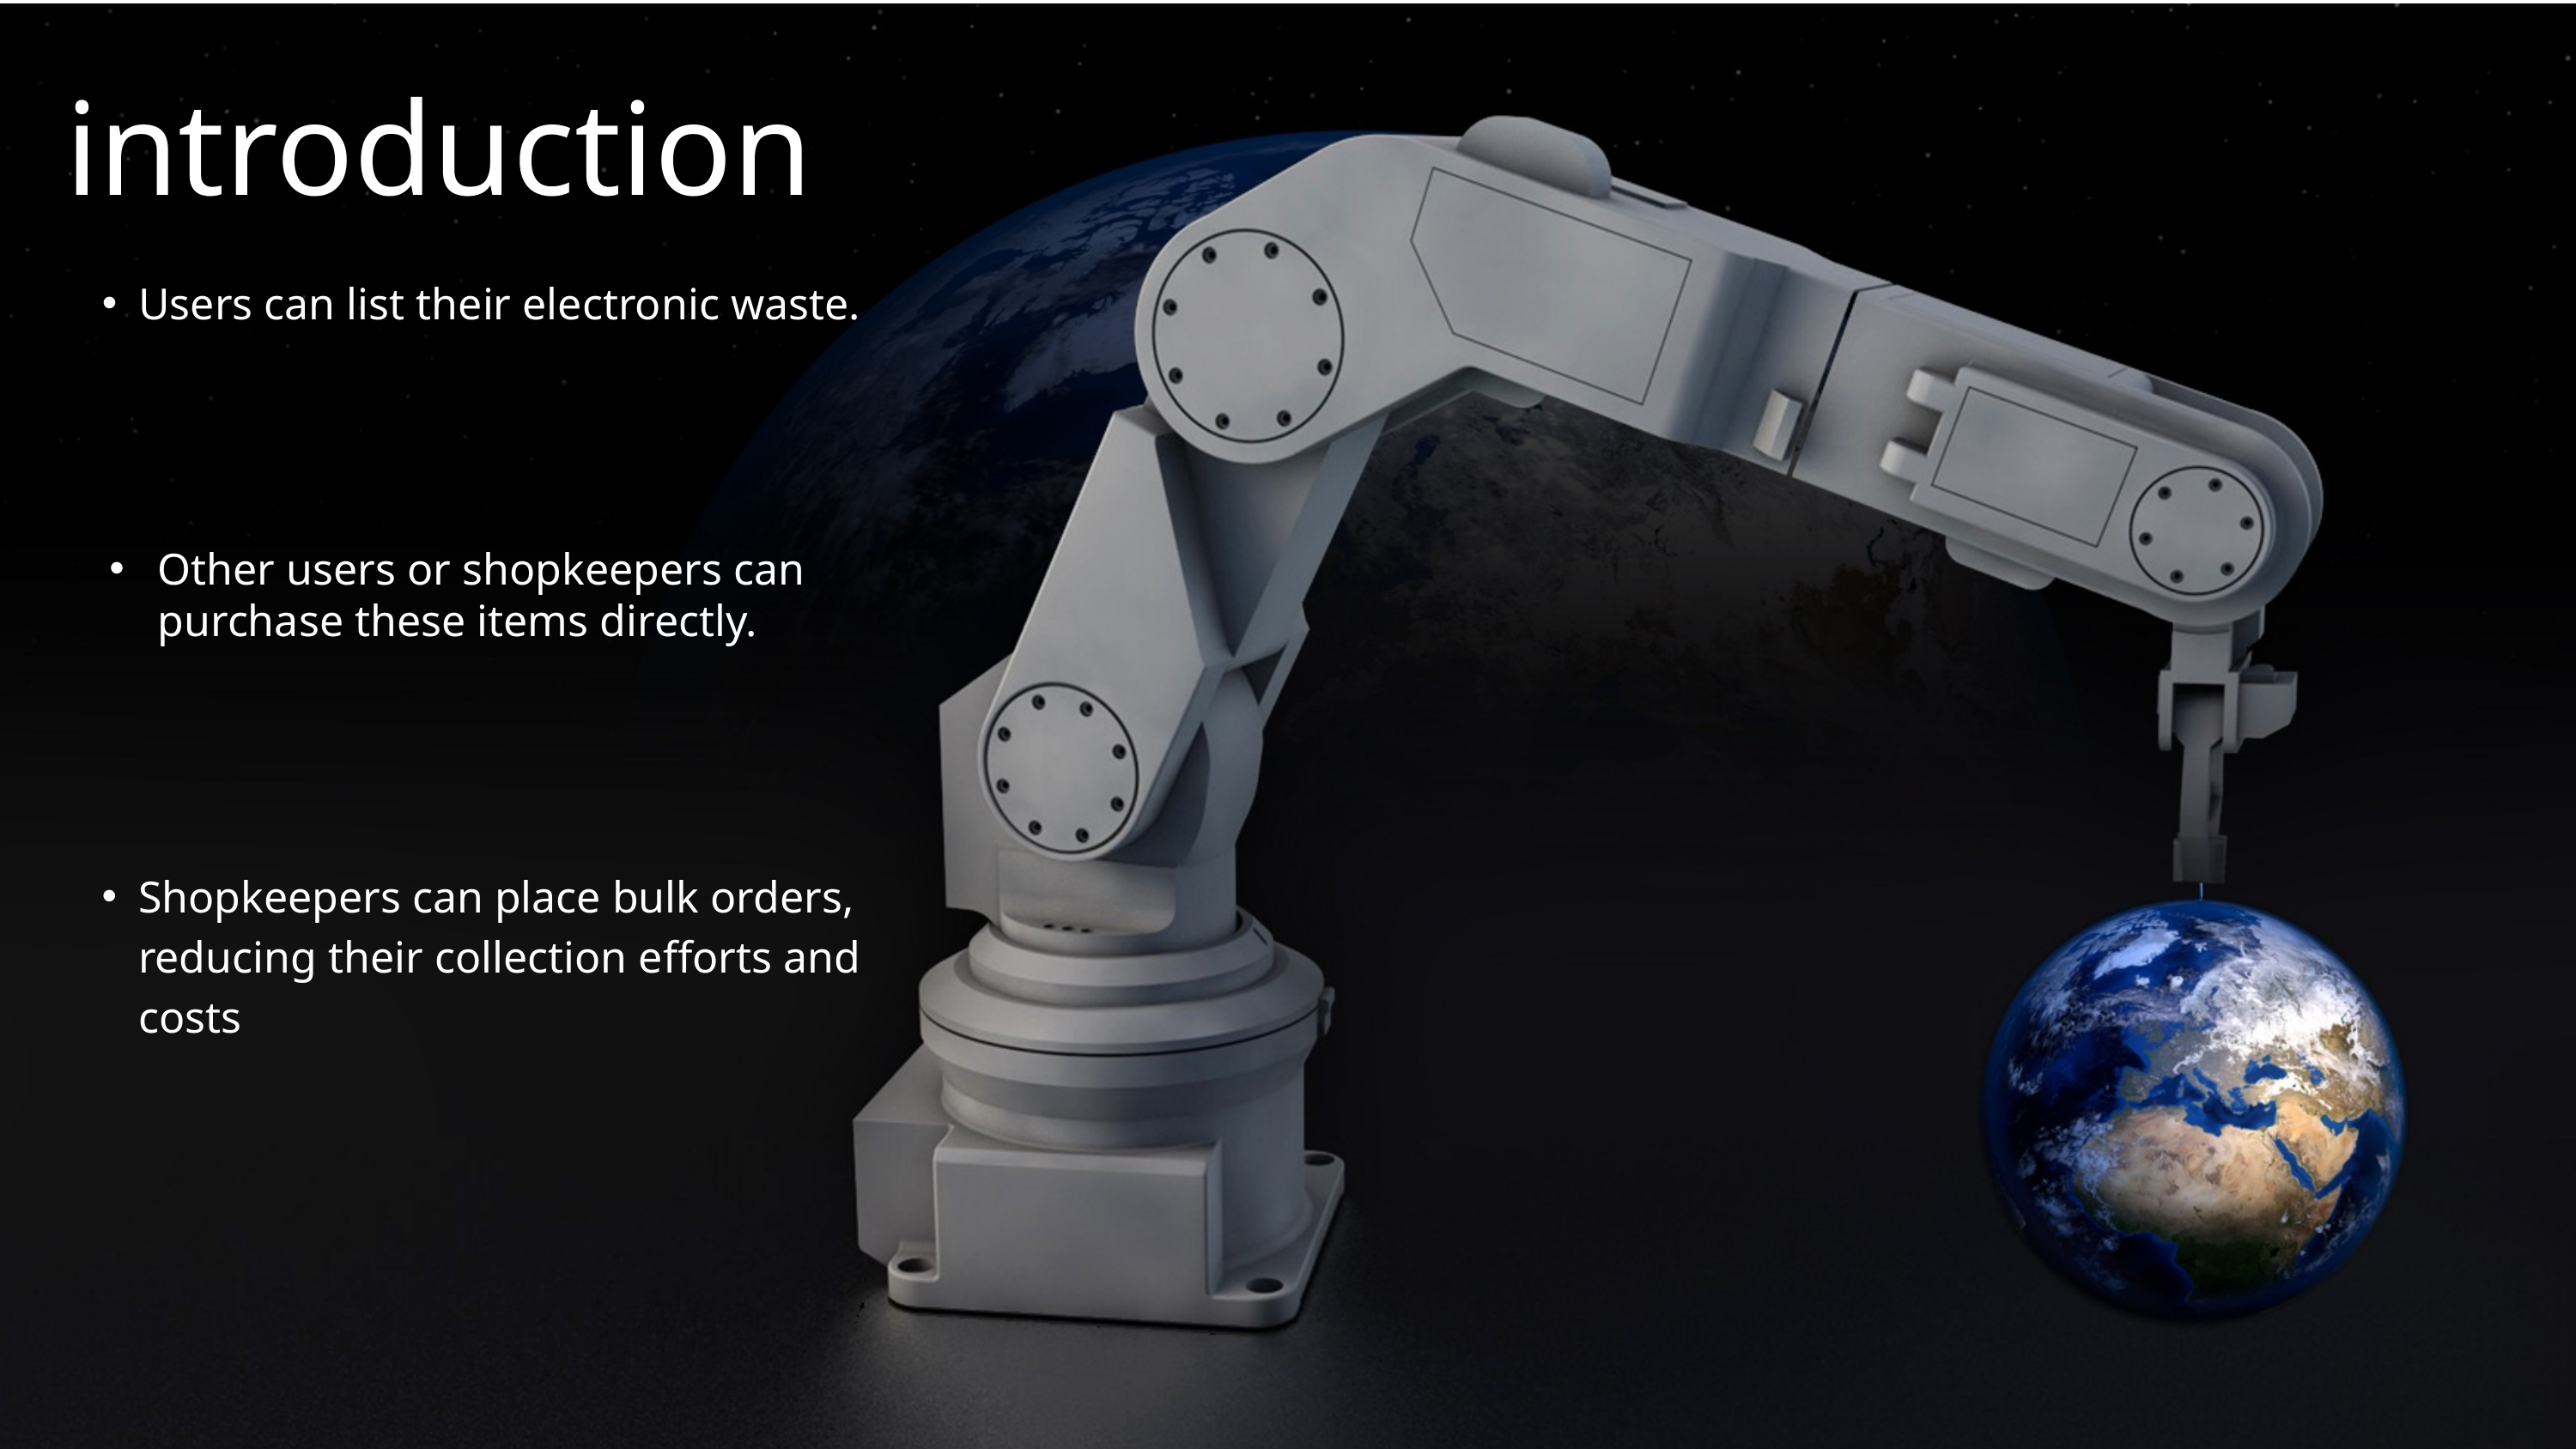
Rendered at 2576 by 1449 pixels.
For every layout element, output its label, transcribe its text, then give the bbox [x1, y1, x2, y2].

text_box introduction [65, 75, 1388, 221]
text_box [0, 3, 2576, 1449]
text_box Users can list their electronic waste. [65, 268, 926, 329]
text_box Shopkeepers can place bulk orders, reducing their collection efforts and costs [65, 861, 926, 1042]
text_box Other users or shopkeepers can purchase these items directly. [96, 535, 860, 652]
